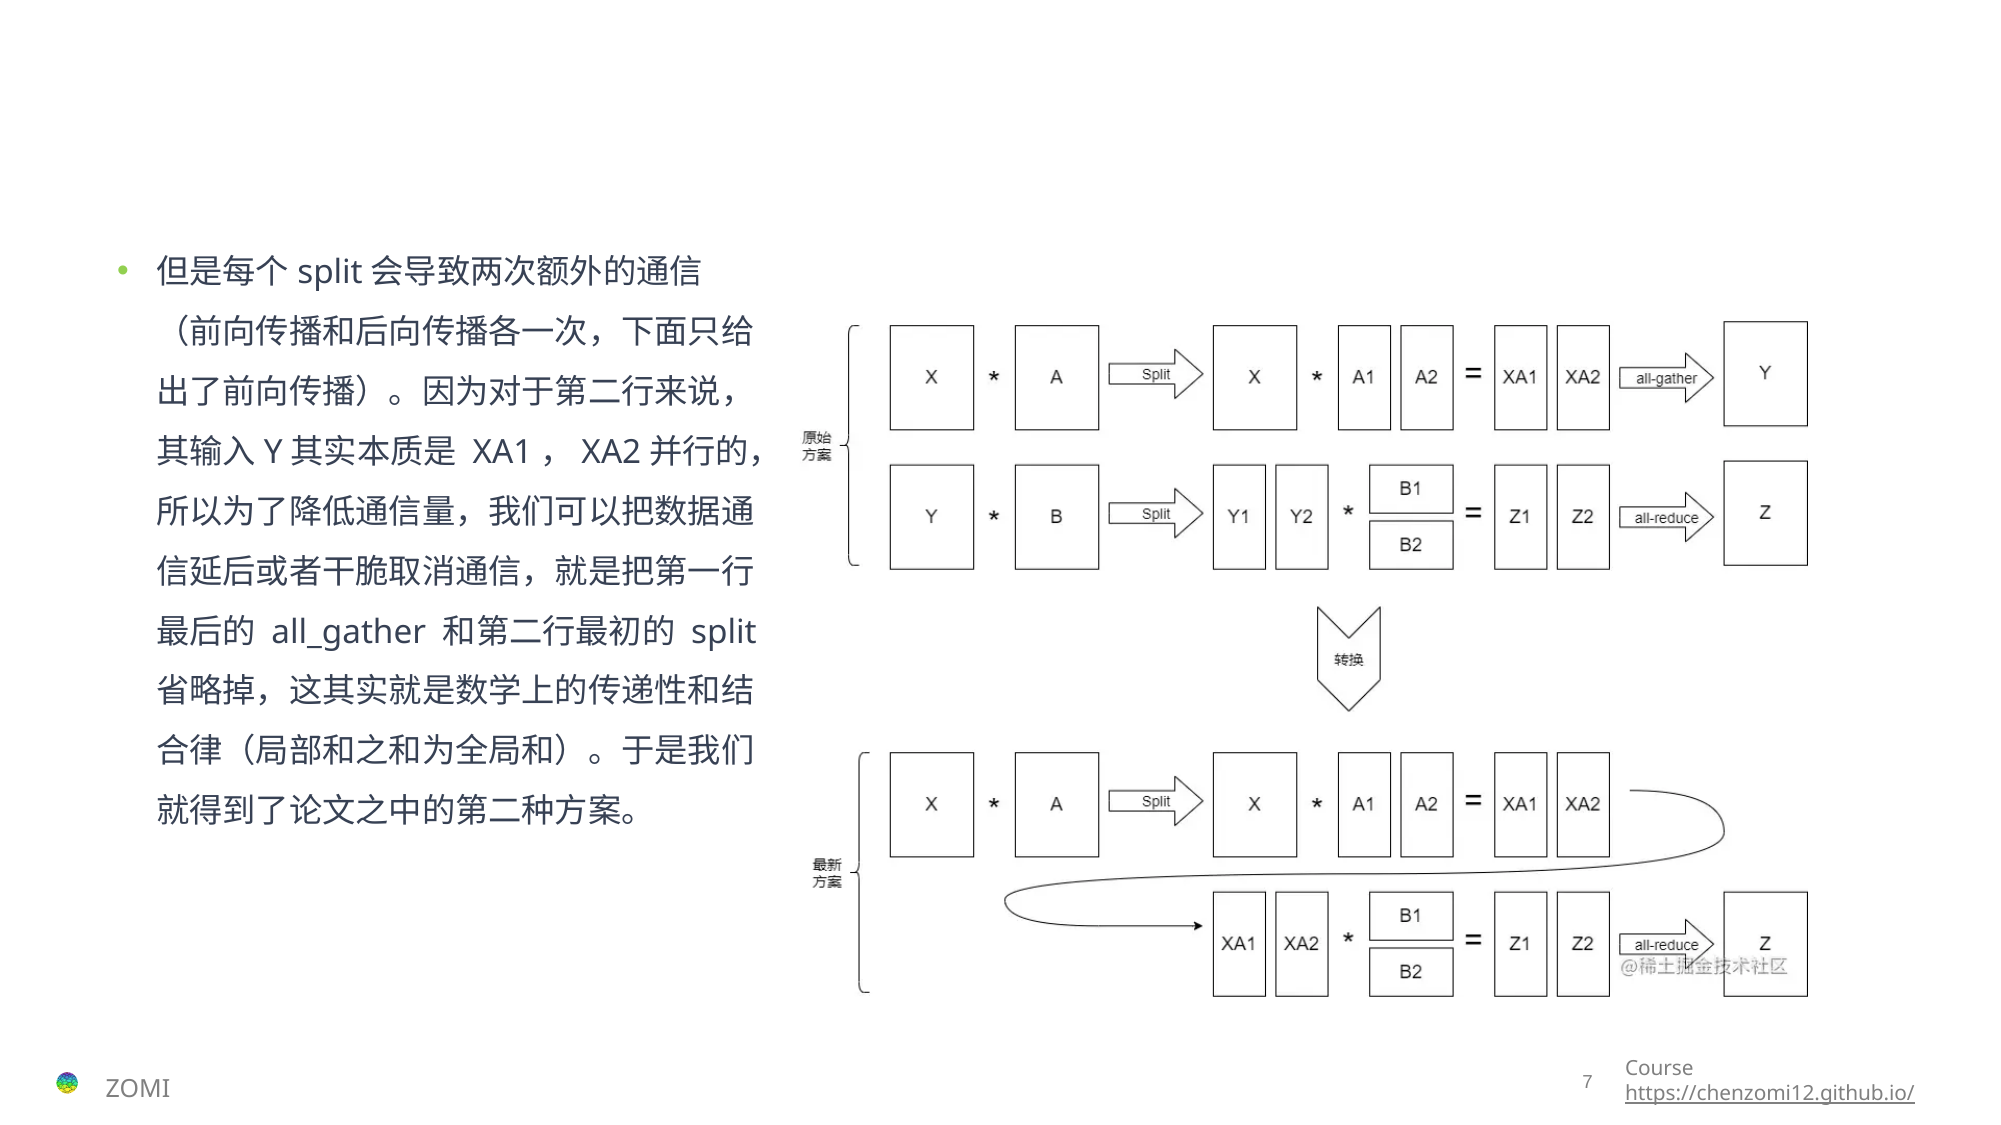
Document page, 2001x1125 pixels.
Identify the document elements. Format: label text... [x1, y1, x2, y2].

picture [796, 321, 1808, 997]
list 但是每个split会导致两次额外的通信（前向传播和后向传播各一次，下面只给出了前向传播）。因为对于第二行来说，其输入Y其实本质是 XA1，XA2并行的，所以为了降低通信量，我们可以把数据通信延后或者干脆取消通信，就是把第一行最后的 all_gather 和第二行最初的 split 省略掉，这其实就是数学上的传递性和结合律（局部和之和为全局和）。于是我们就得到了论文之中的第二种方案。 [102, 223, 775, 1043]
picture [57, 1073, 77, 1093]
